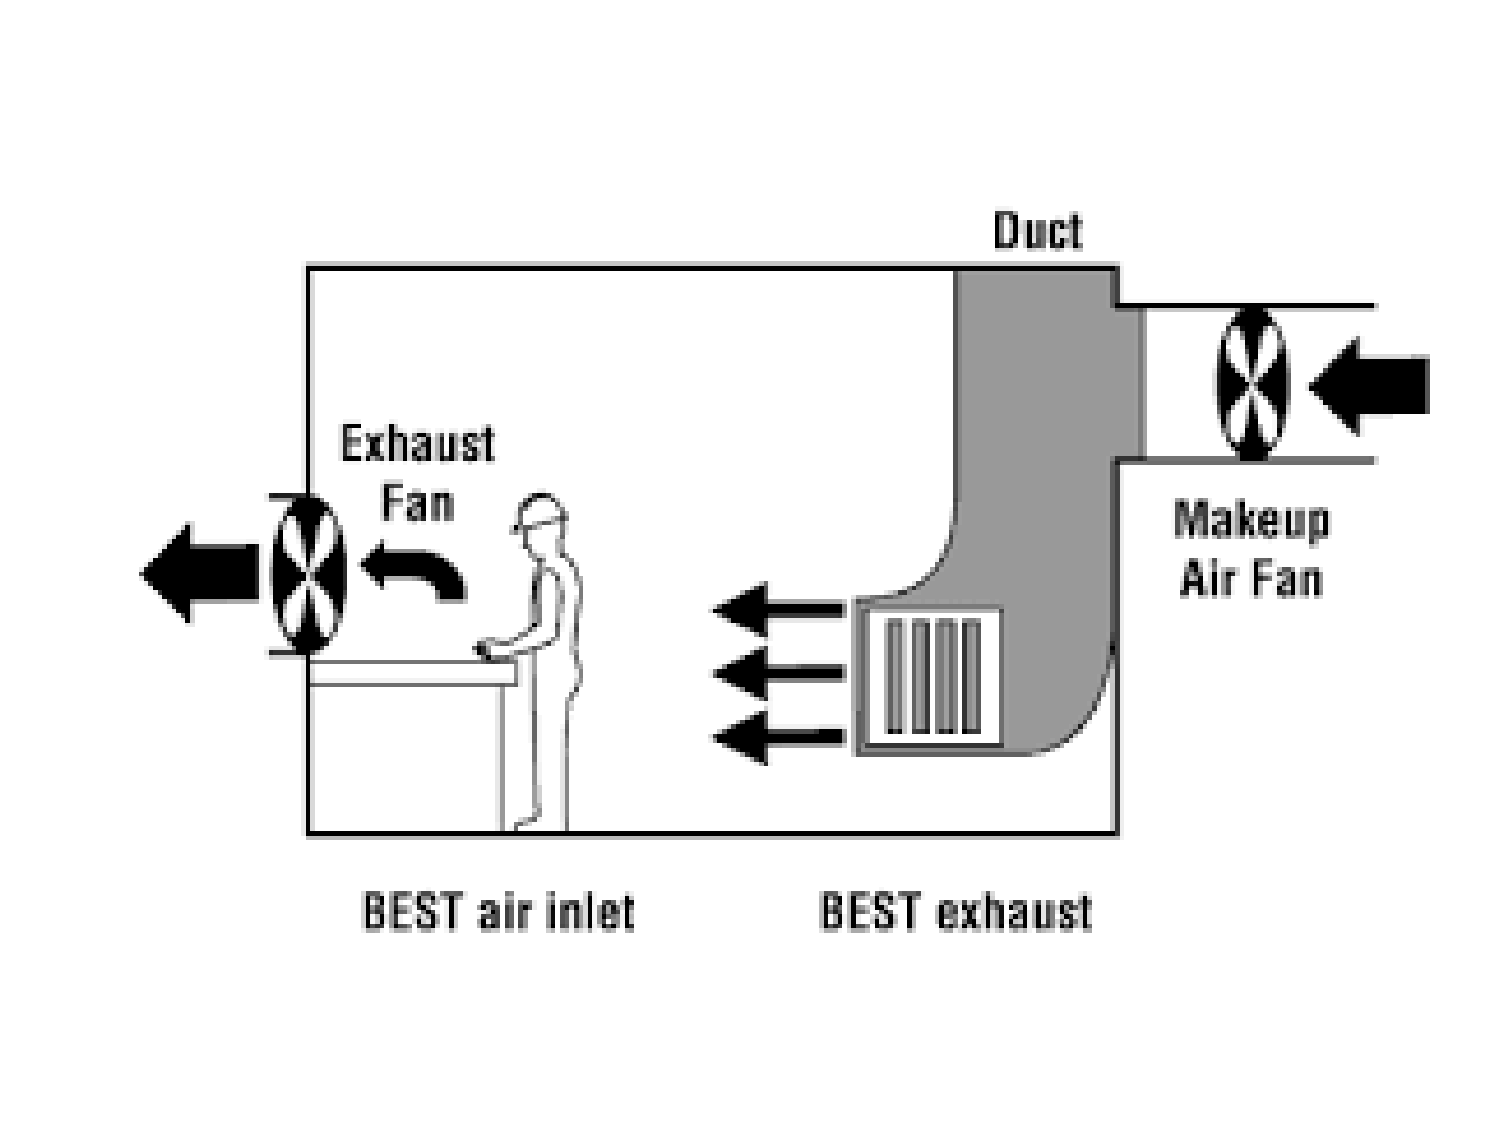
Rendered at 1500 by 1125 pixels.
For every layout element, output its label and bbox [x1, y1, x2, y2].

text_box [98, 174, 1444, 975]
